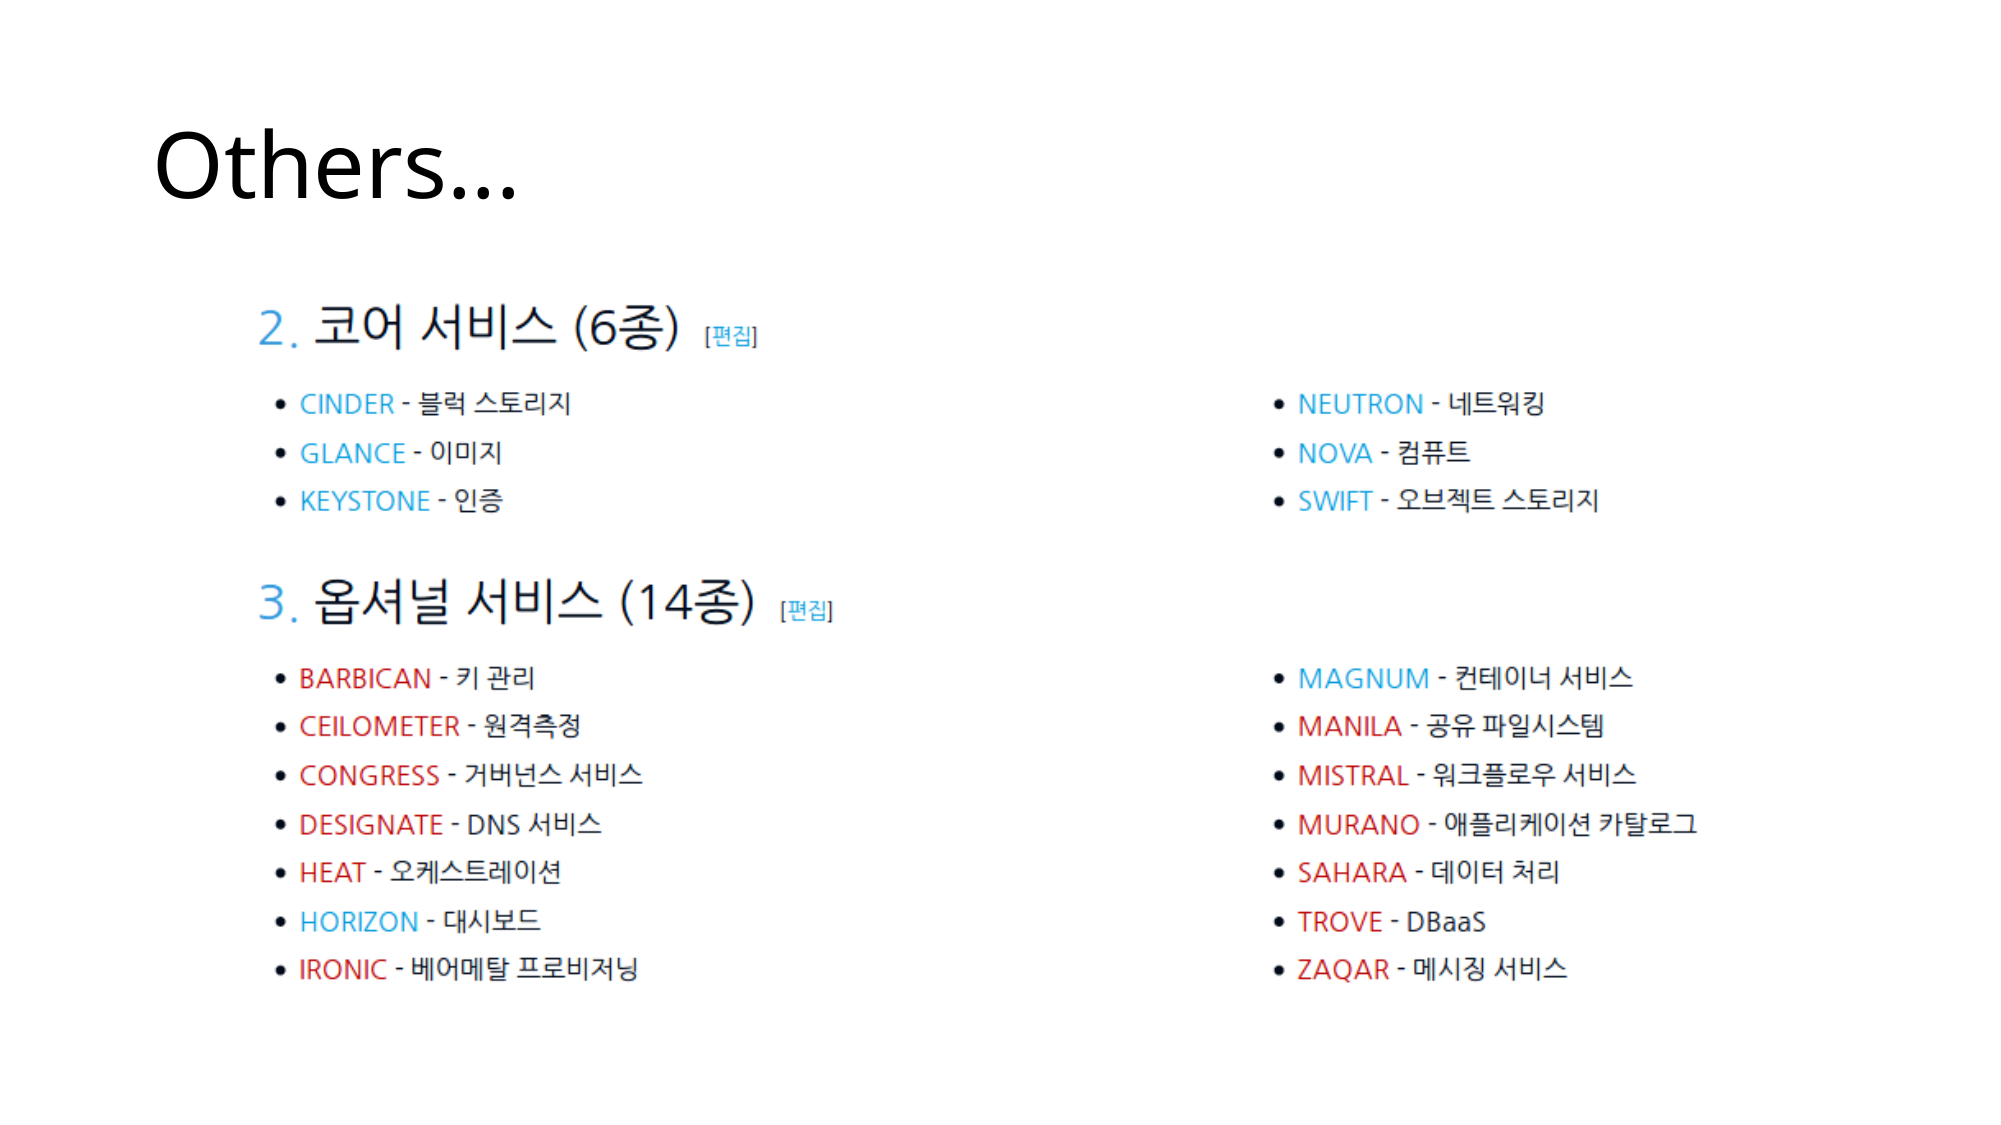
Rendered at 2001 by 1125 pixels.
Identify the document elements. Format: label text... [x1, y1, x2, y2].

title Others... [137, 59, 1863, 278]
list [247, 299, 1753, 1014]
